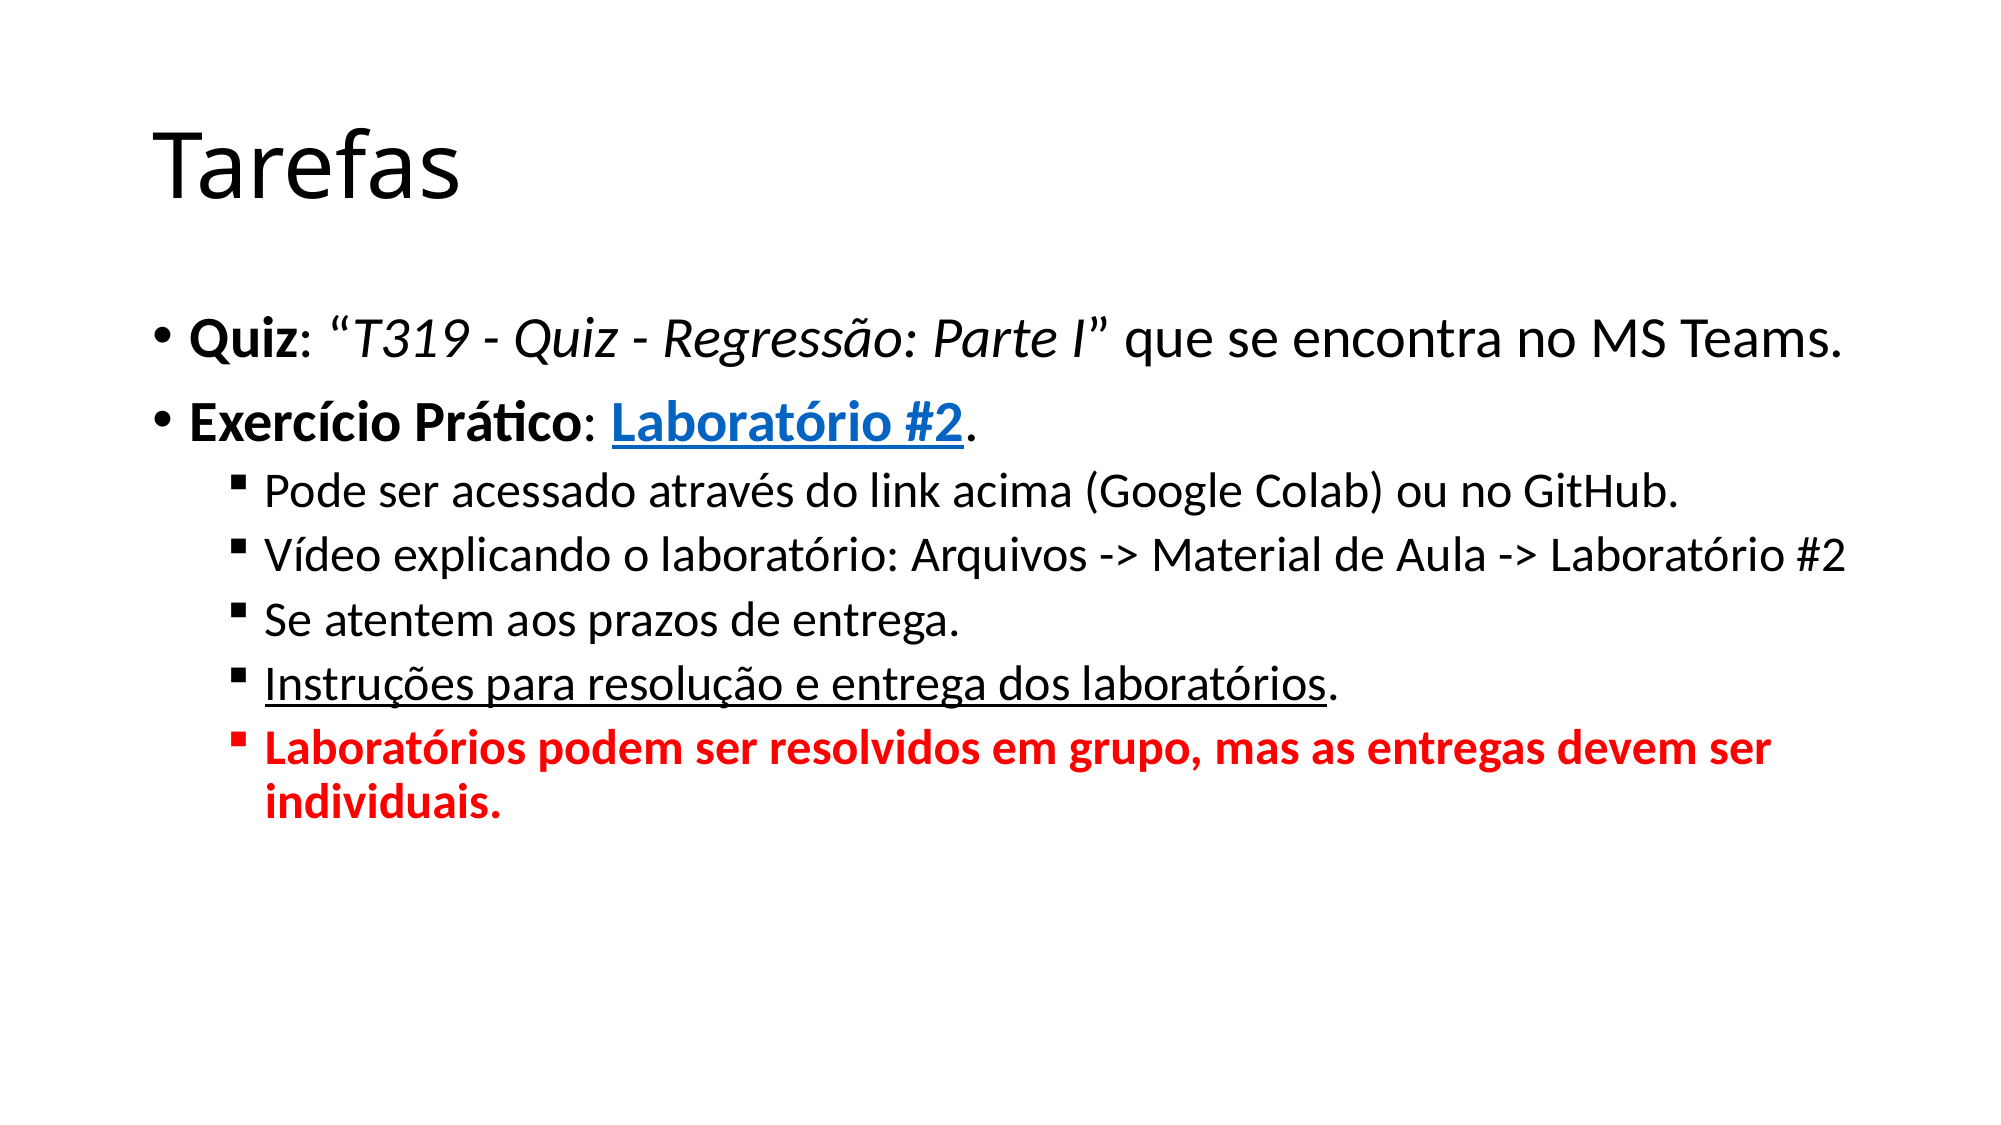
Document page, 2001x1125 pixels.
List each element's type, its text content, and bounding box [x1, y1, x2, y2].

list Quiz: “T319 - Quiz - Regressão: Parte I” que se encontra no MS Teams. Exercício Prático: Laboratório #2. Pode ser acessado através do link acima (Google Colab) ou no GitHub. Vídeo explicando o laboratório: Arquivos -> Material de Aula -> Laboratório #2 Se atentem aos prazos de entrega. Instruções para resolução e entrega dos laboratórios. Laboratórios podem ser resolvidos em grupo, mas as entregas devem ser individuais. [137, 299, 1952, 1053]
title Tarefas [137, 59, 1863, 278]
